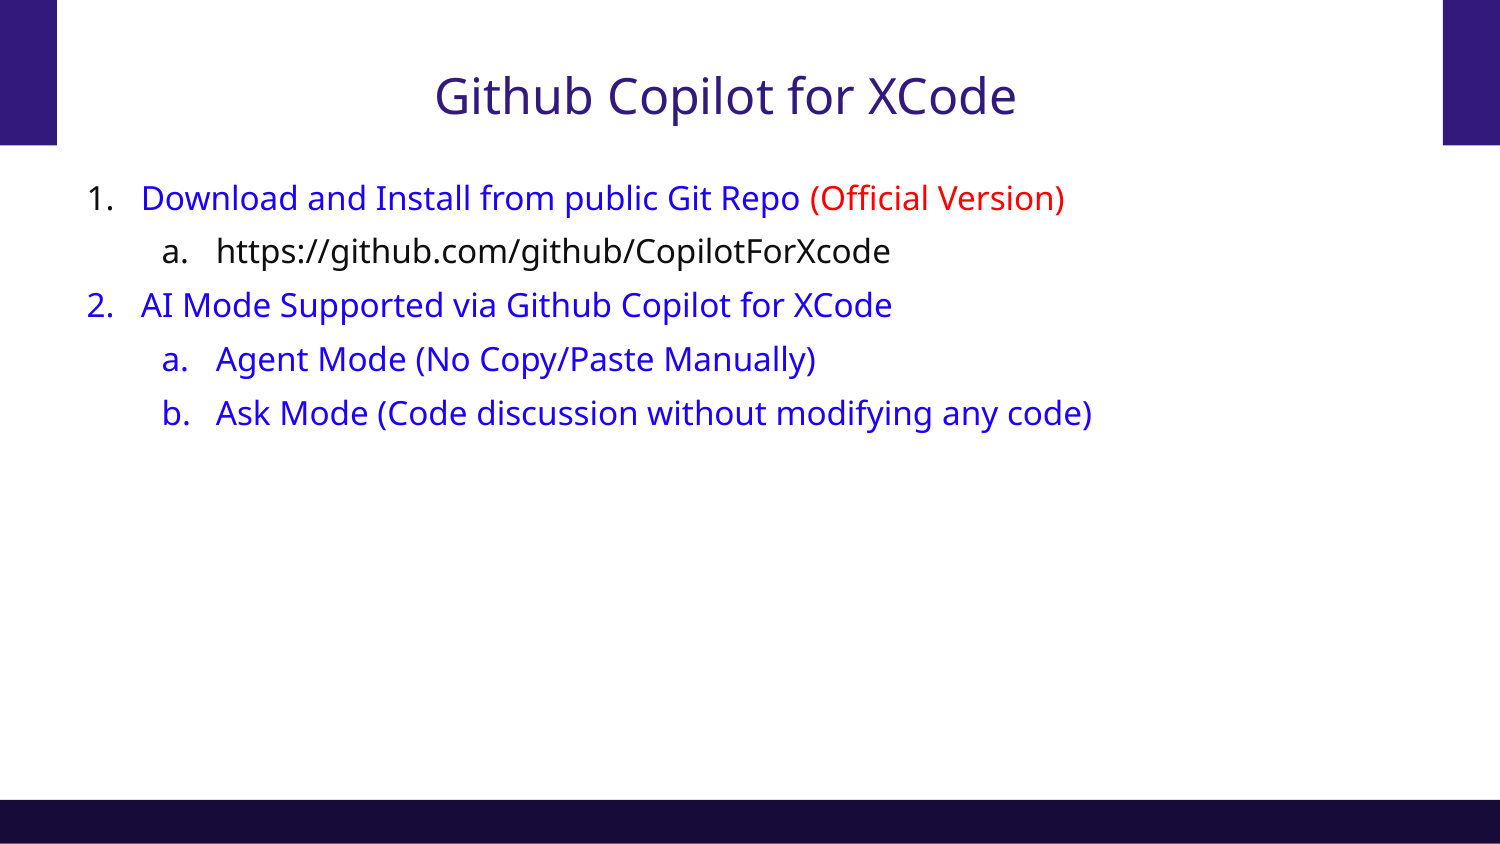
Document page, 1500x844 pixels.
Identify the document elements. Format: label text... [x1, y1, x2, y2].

list Download and Install from public Git Repo (Official Version) https://github.com/github/CopilotForXcode AI Mode Supported via Github Copilot for XCode Agent Mode (No Copy/Paste Manually) Ask Mode (Code discussion without modifying any code) [50, 147, 1489, 542]
title Github Copilot for XCode [18, 19, 1434, 148]
